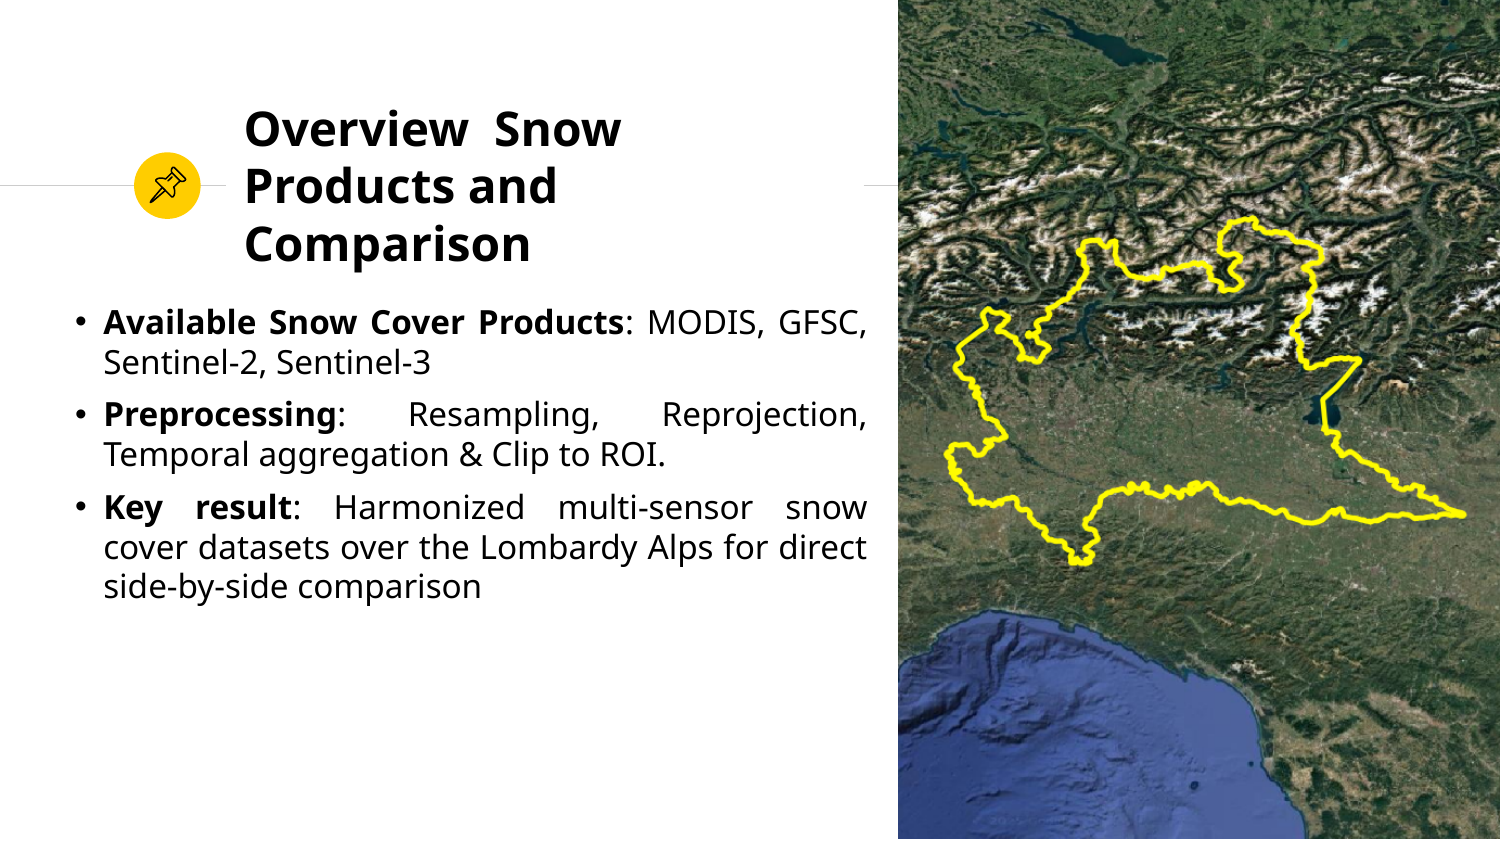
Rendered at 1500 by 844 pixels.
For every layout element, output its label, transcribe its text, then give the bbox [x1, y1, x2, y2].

text_box Available Snow Cover Products: MODIS, GFSC, Sentinel-2, Sentinel-3 Preprocessing: Resampling, Reprojection, Temporal aggregation & Clip to ROI. Key result: Harmonized multi-sensor snow cover datasets over the Lombardy Alps for direct side-by-side comparison [60, 286, 884, 679]
picture [898, 0, 1500, 839]
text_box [150, 166, 186, 203]
title Overview Snow Products and Comparison [228, 117, 852, 253]
